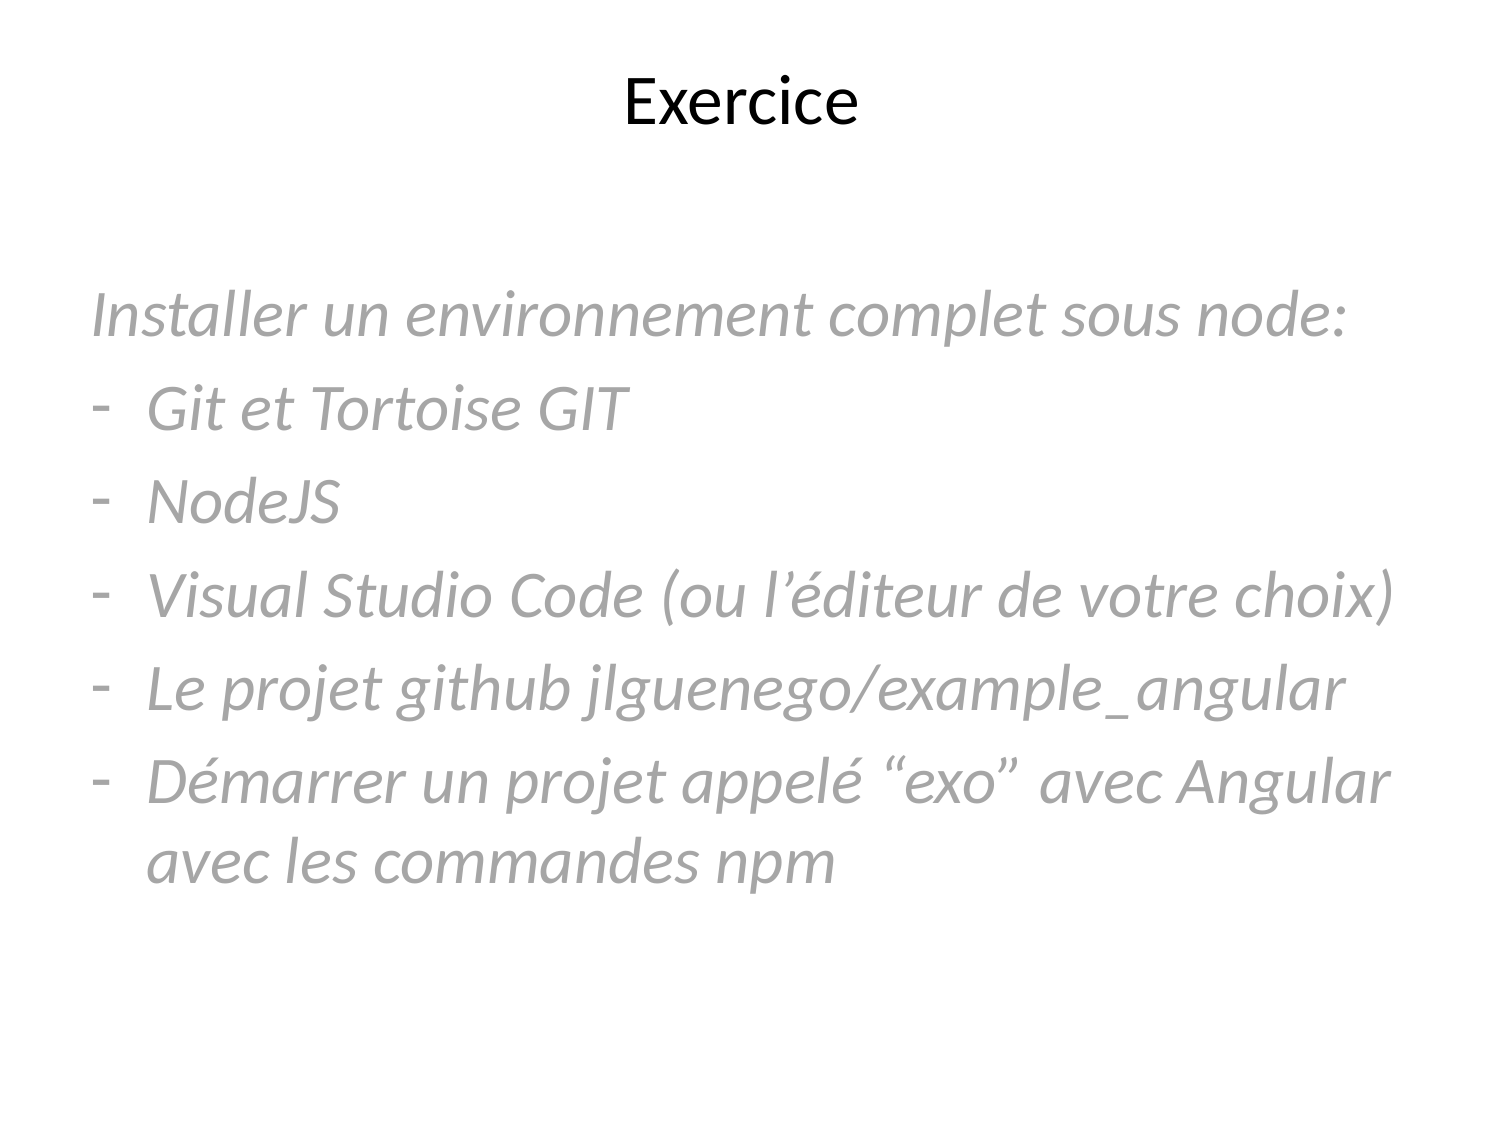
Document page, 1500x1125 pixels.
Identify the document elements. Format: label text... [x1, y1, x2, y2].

title Exercice [75, 45, 1425, 233]
list Installer un environnement complet sous node: Git et Tortoise GIT NodeJS Visual Studio Code (ou l’éditeur de votre choix) Le projet github jlguenego/example_angular Démarrer un projet appelé “exo” avec Angular avec les commandes npm [75, 262, 1425, 1005]
